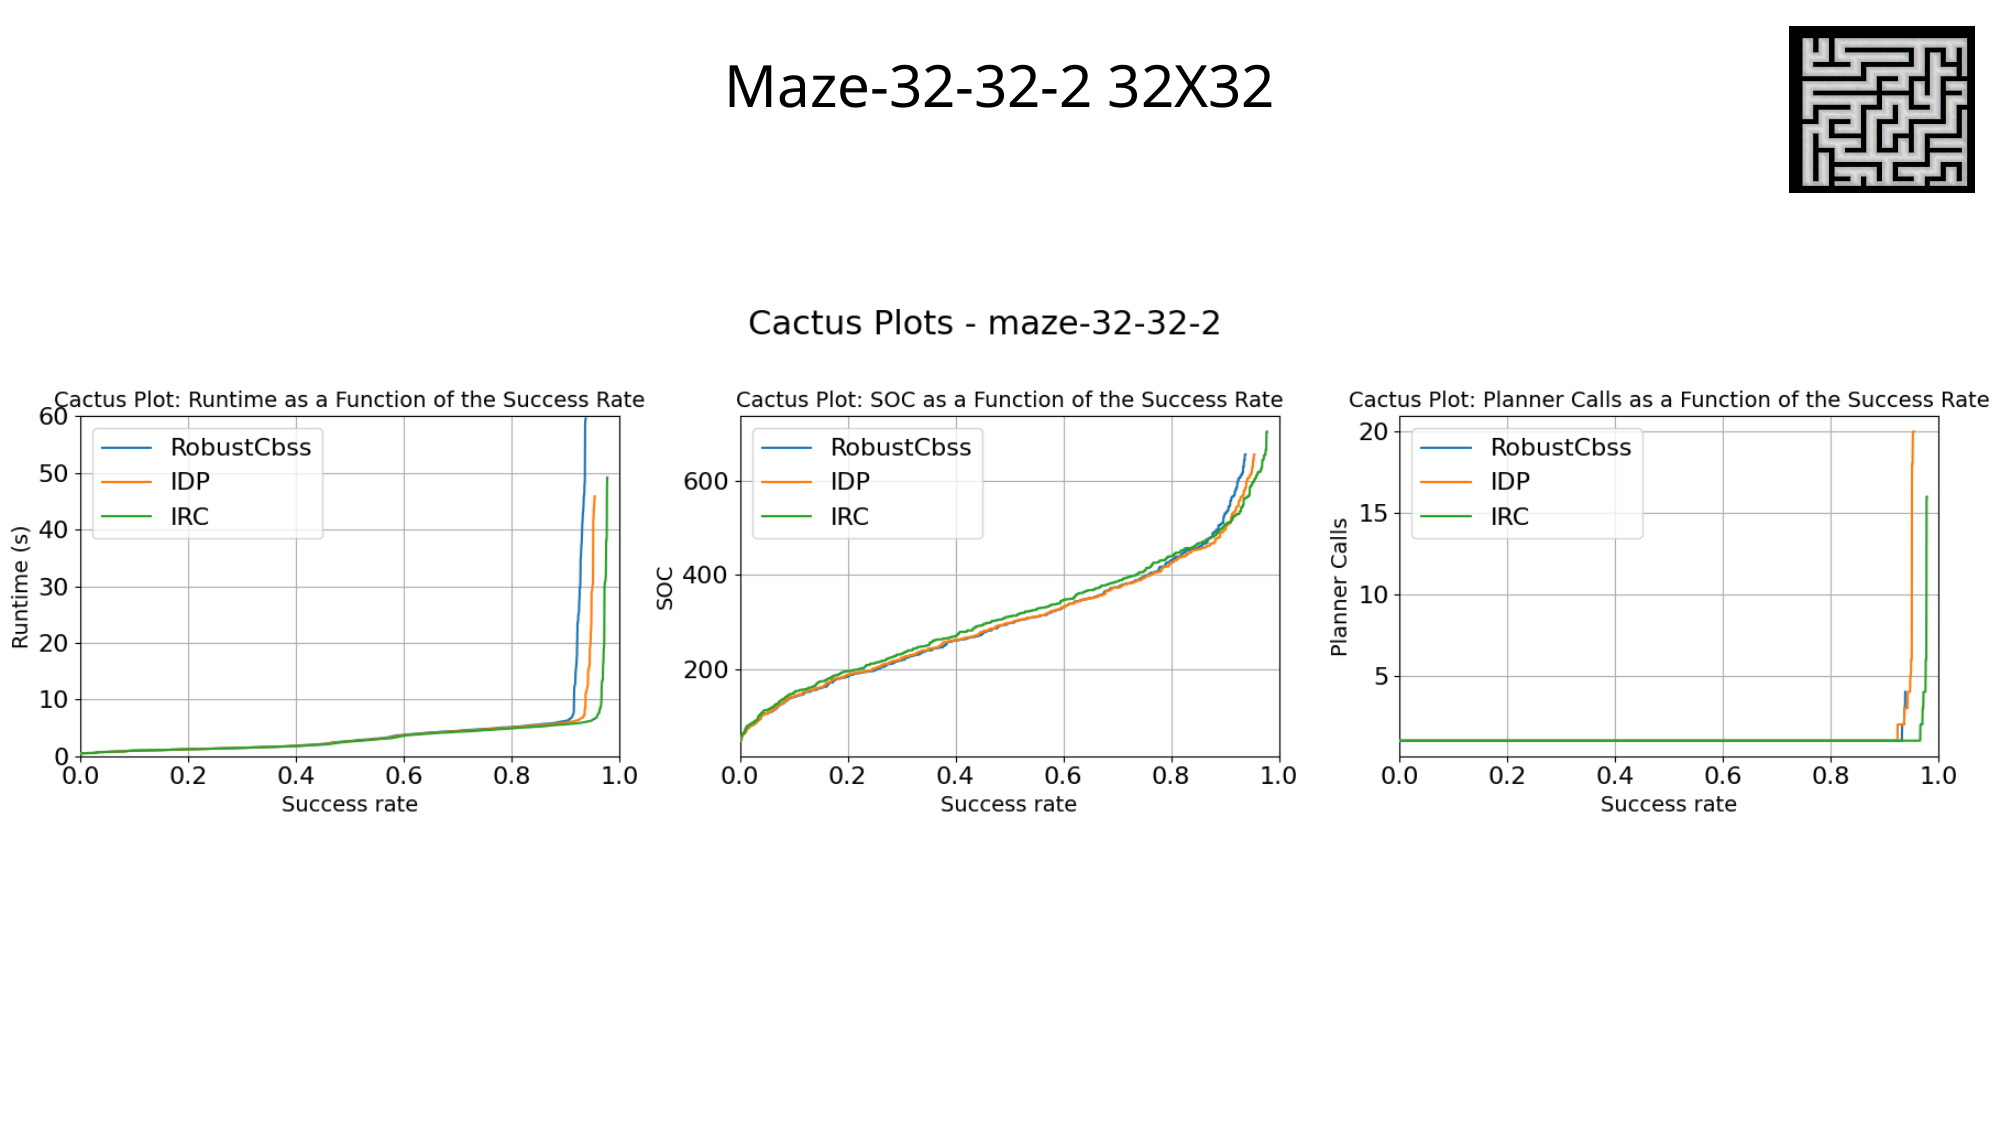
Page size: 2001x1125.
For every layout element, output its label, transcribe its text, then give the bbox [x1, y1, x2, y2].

title Maze-32-32-2 32X32 [137, 59, 1789, 118]
picture [0, 298, 2000, 827]
picture [1789, 26, 1975, 194]
